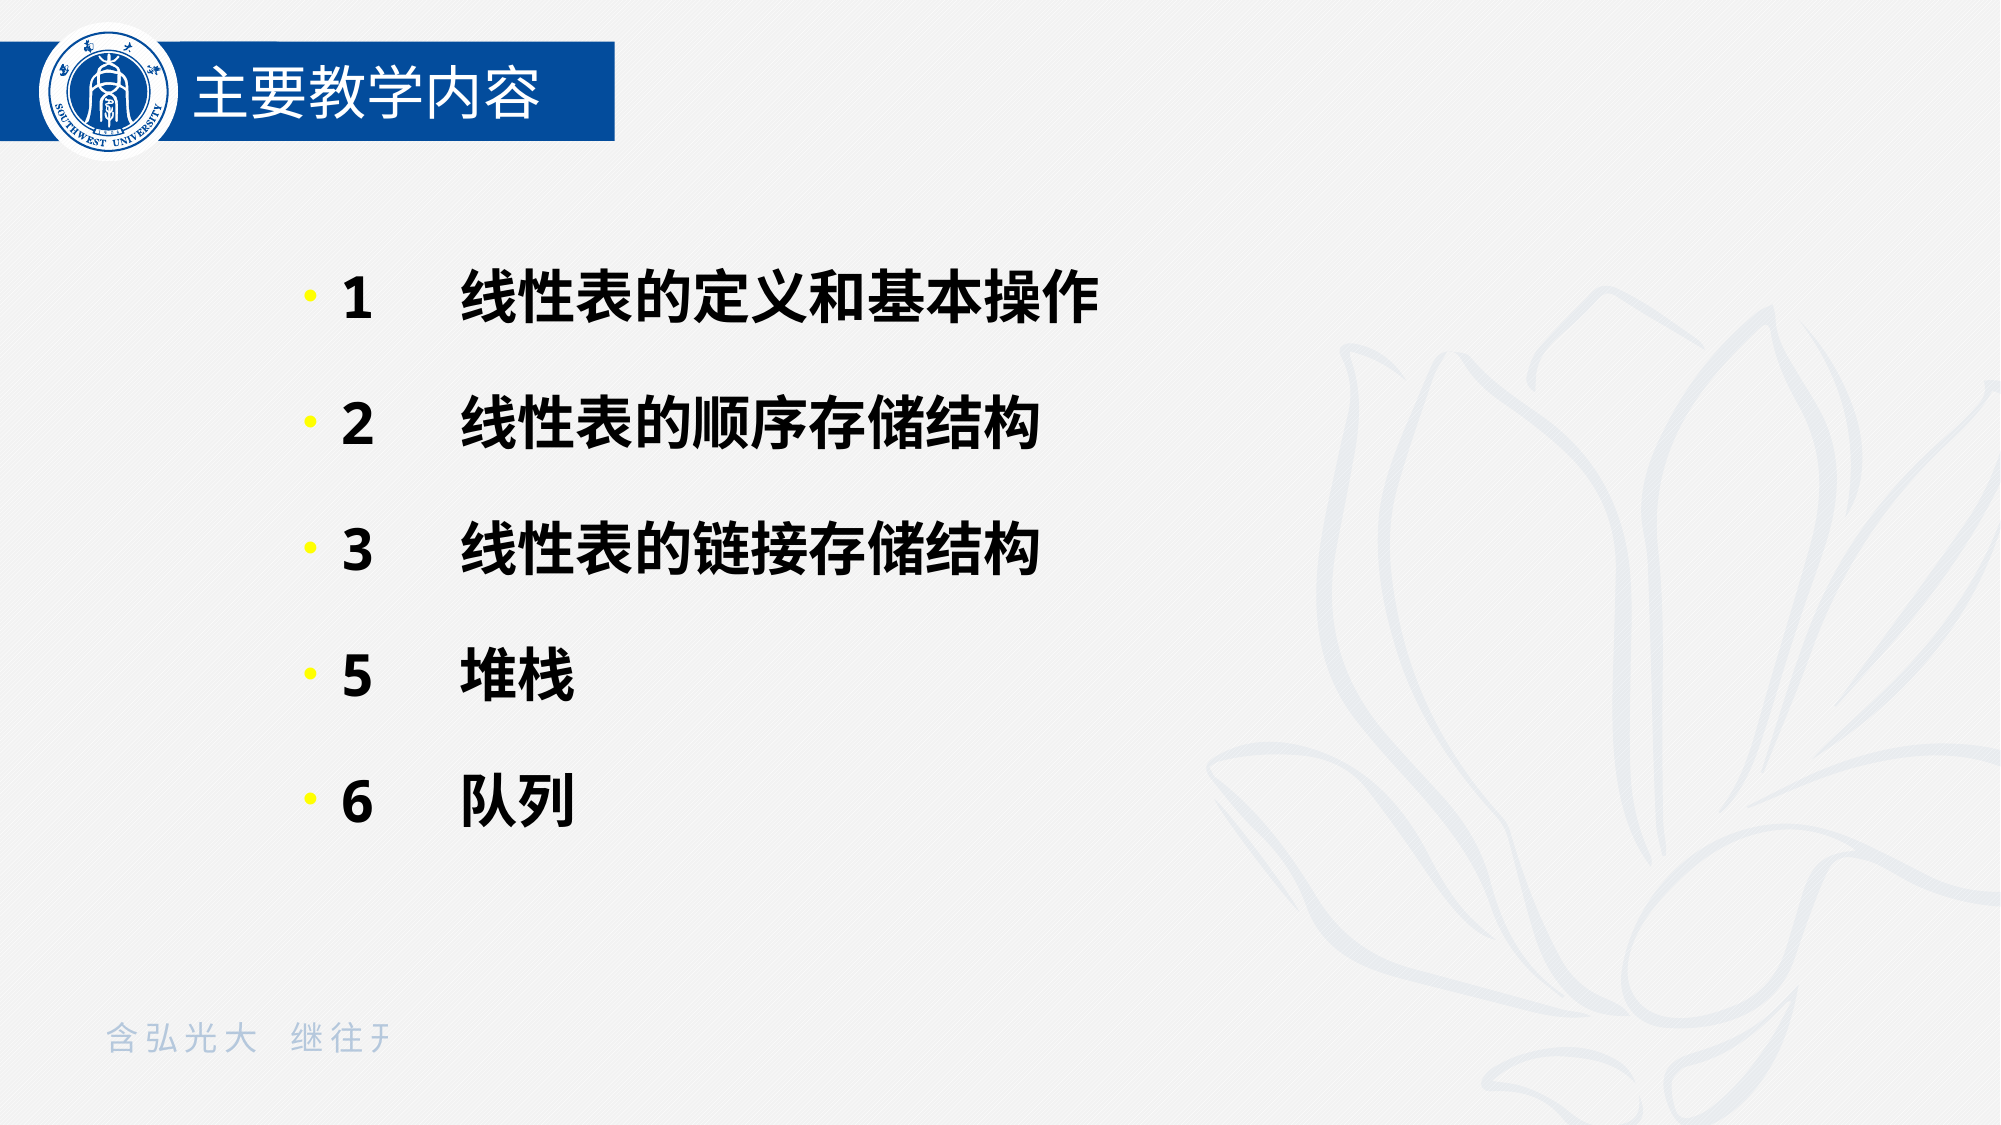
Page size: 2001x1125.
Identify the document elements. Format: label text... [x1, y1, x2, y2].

list 主要教学内容 [180, 41, 615, 141]
text_box 1 线性表的定义和基本操作 2 线性表的顺序存储结构 3 线性表的链接存储结构 5 堆栈 6 队列 [288, 174, 1635, 1125]
